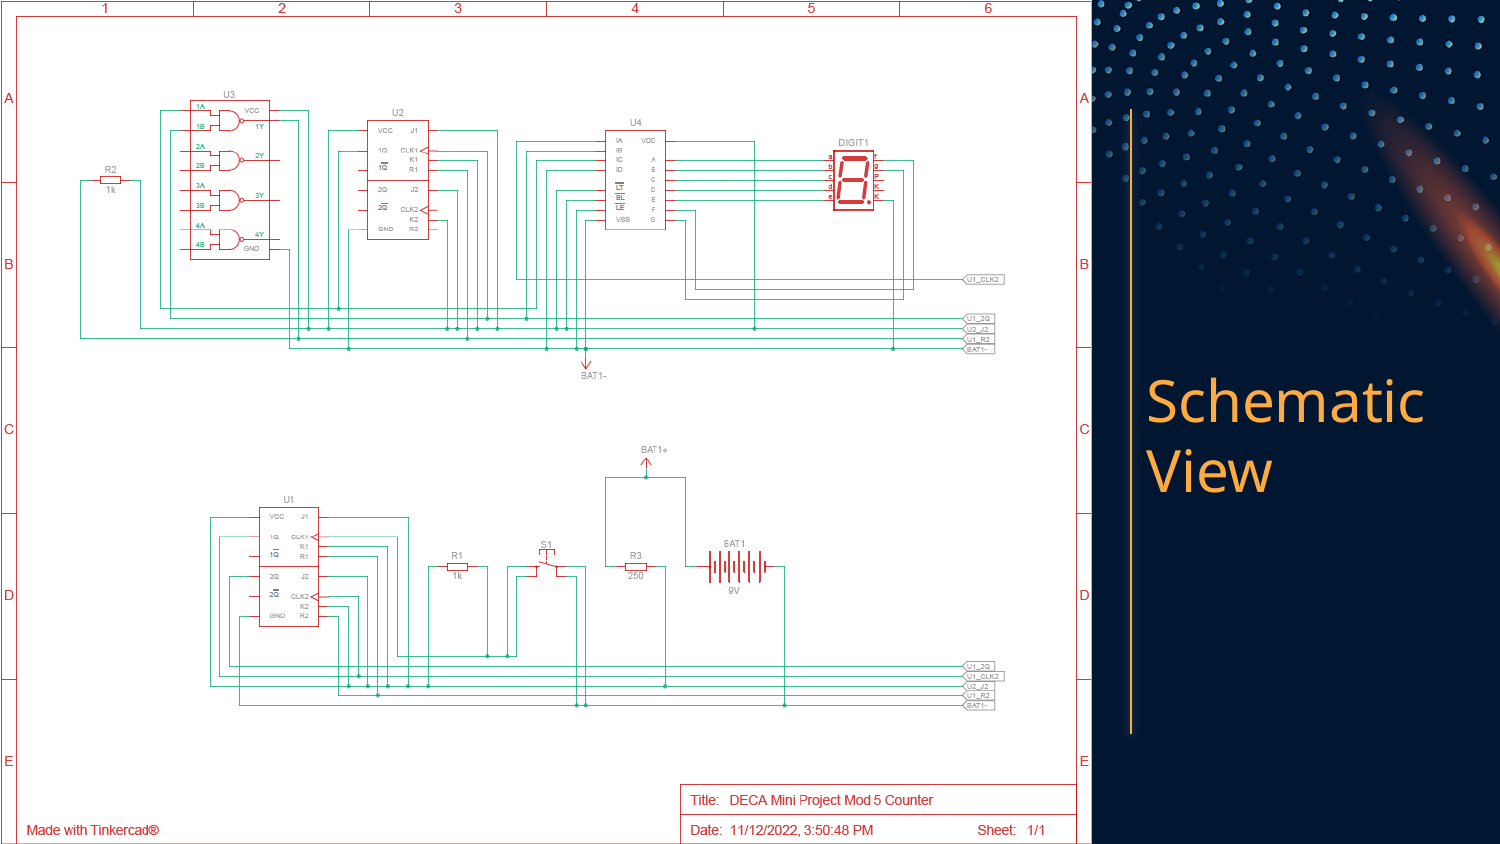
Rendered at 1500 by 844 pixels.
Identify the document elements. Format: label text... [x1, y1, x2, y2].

title Schematic View [1135, 354, 1500, 520]
picture [0, 0, 1500, 844]
